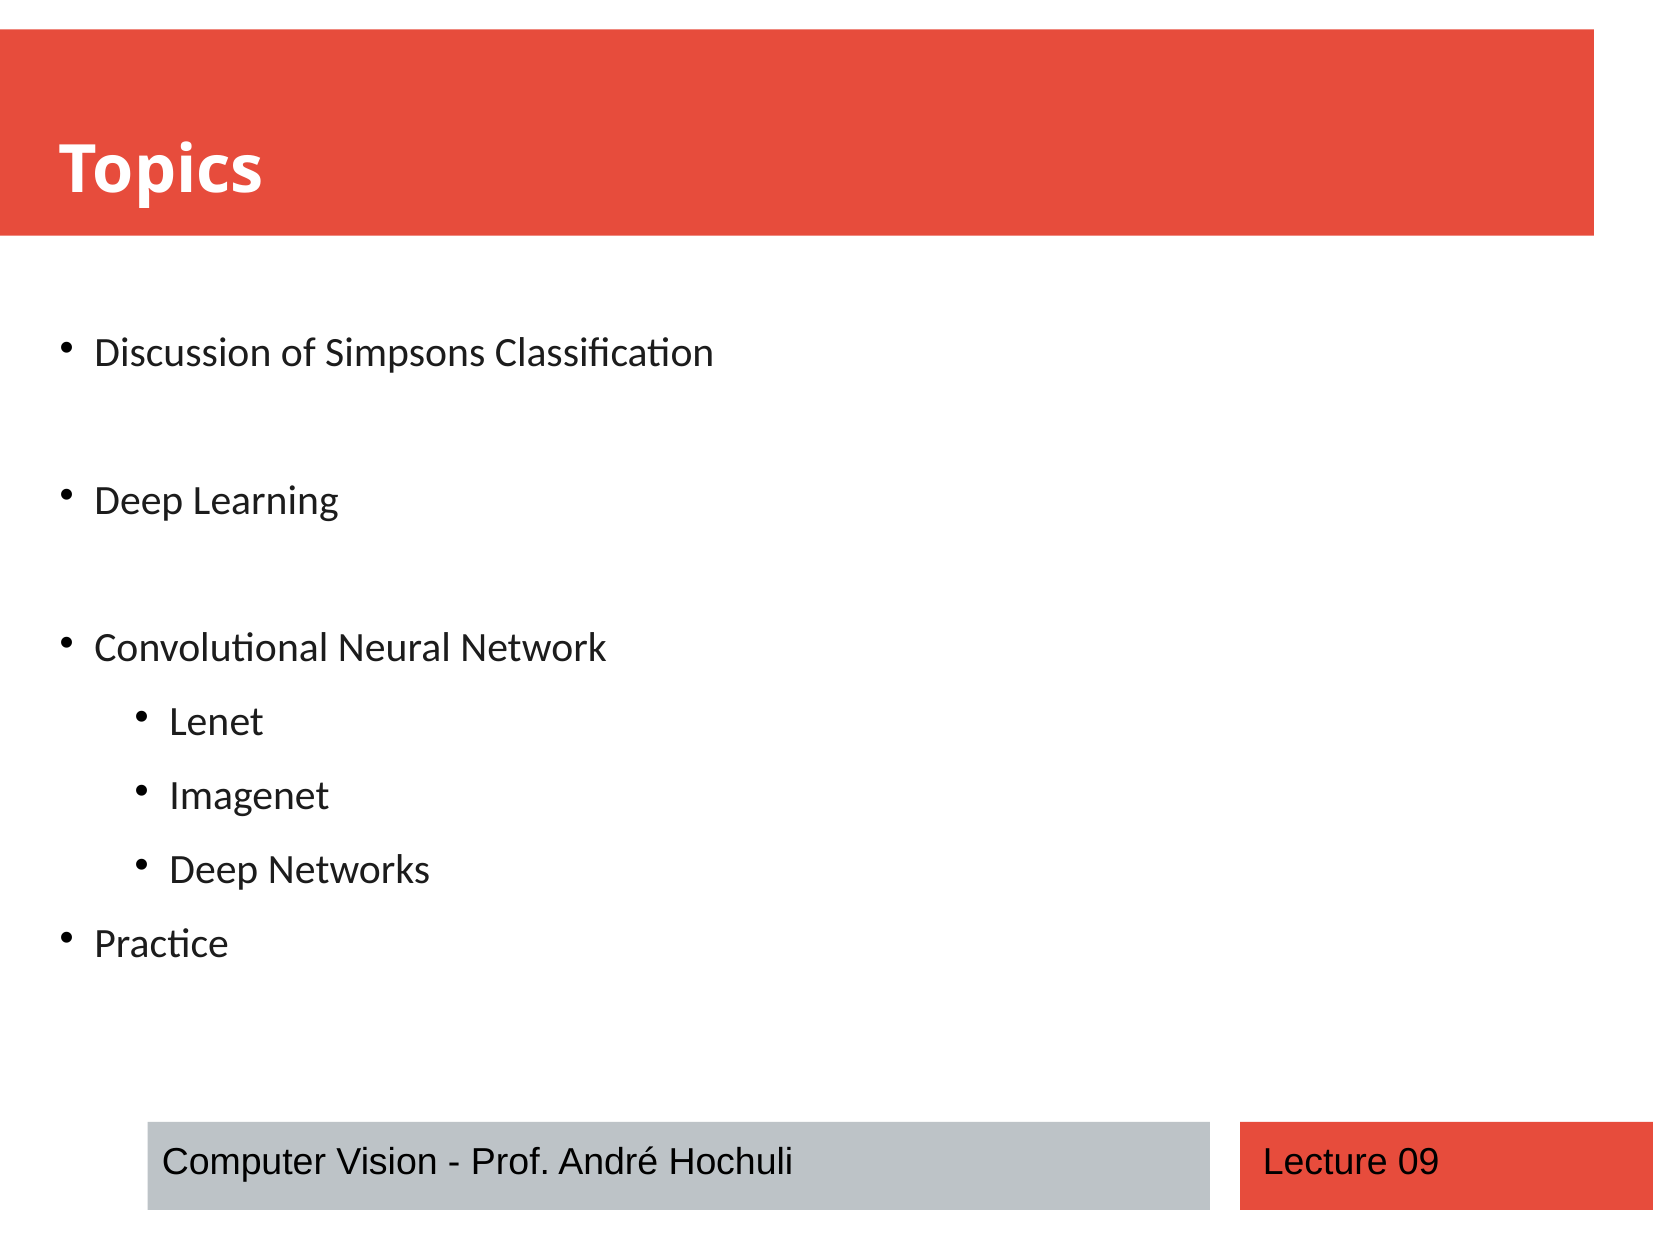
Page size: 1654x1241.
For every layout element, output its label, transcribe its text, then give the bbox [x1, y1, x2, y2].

text_box Lecture 09 [1248, 1129, 1623, 1189]
text_box Computer Vision - Prof. André Hochuli [147, 1129, 1205, 1189]
text_box Discussion of Simpsons Classification Deep Learning Convolutional Neural Network Lenet Imagenet Deep Networks Practice [58, 324, 1565, 1092]
text_box Topics [58, 58, 1594, 206]
